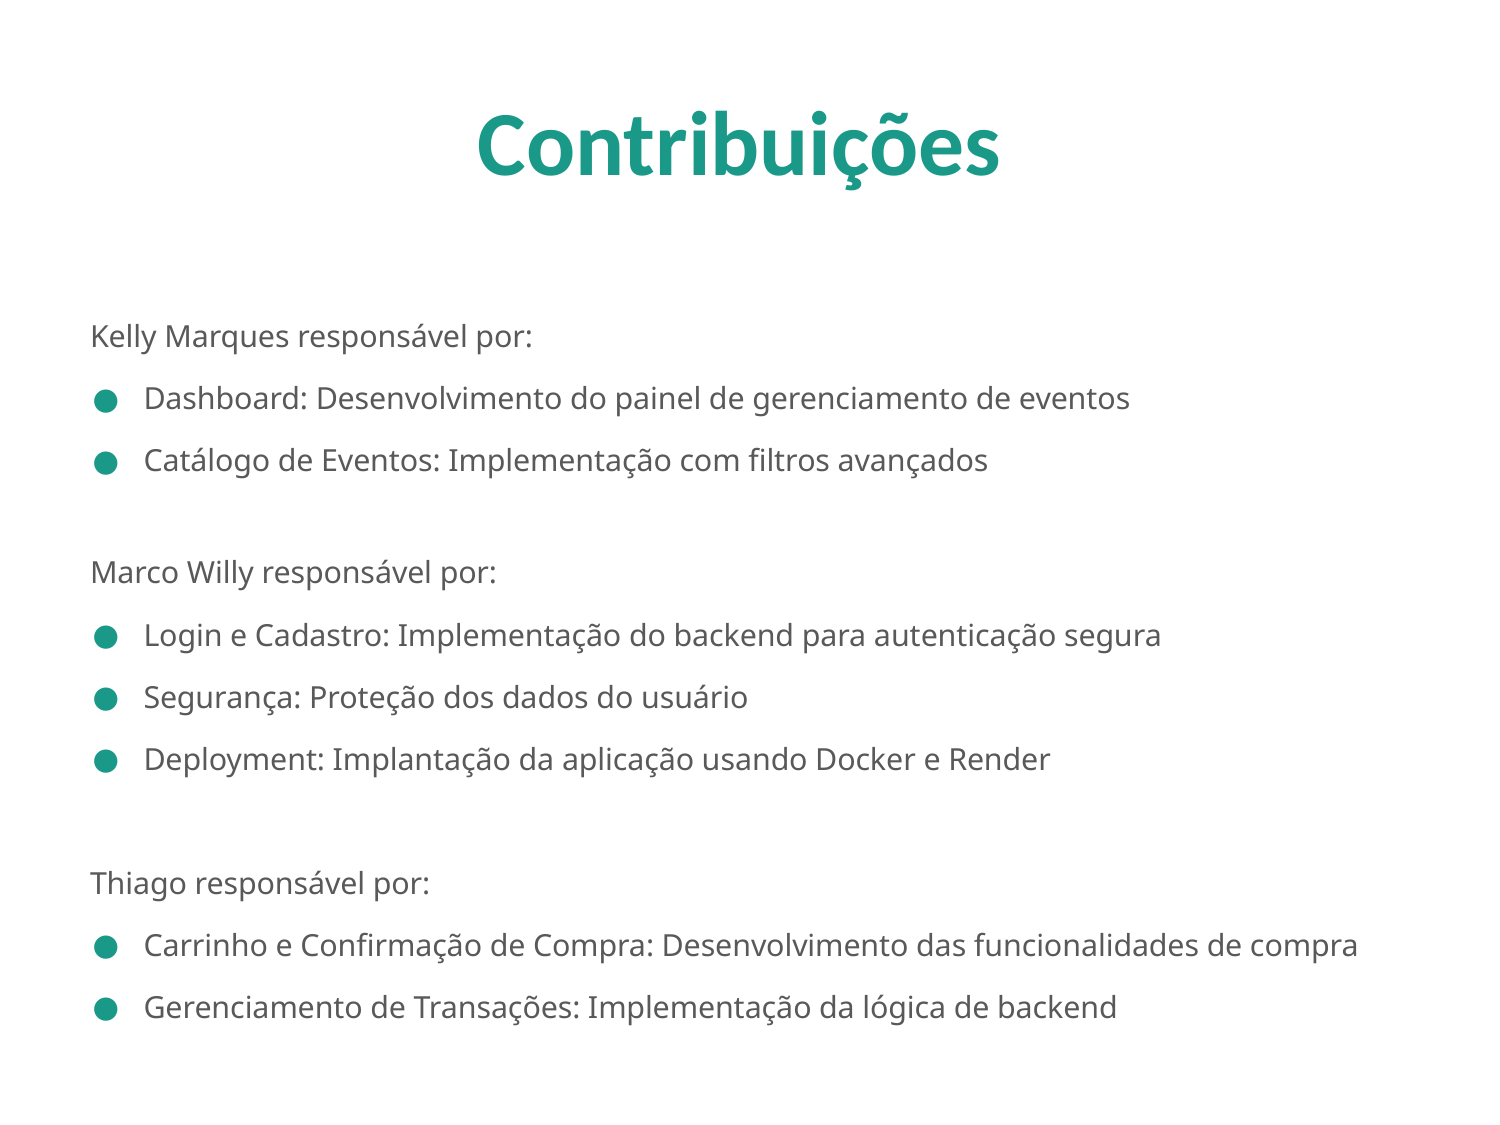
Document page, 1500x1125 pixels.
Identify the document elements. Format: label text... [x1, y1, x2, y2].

title Contribuições [75, 45, 1425, 233]
list Kelly Marques responsável por: Dashboard: Desenvolvimento do painel de gerenciamento de eventos Catálogo de Eventos: Implementação com filtros avançados Marco Willy responsável por: Login e Cadastro: Implementação do backend para autenticação segura Segurança: Proteção dos dados do usuário Deployment: Implantação da aplicação usando Docker e Render Thiago responsável por: Carrinho e Confirmação de Compra: Desenvolvimento das funcionalidades de compra Gerenciamento de Transações: Implementação da lógica de backend [75, 304, 1425, 1047]
